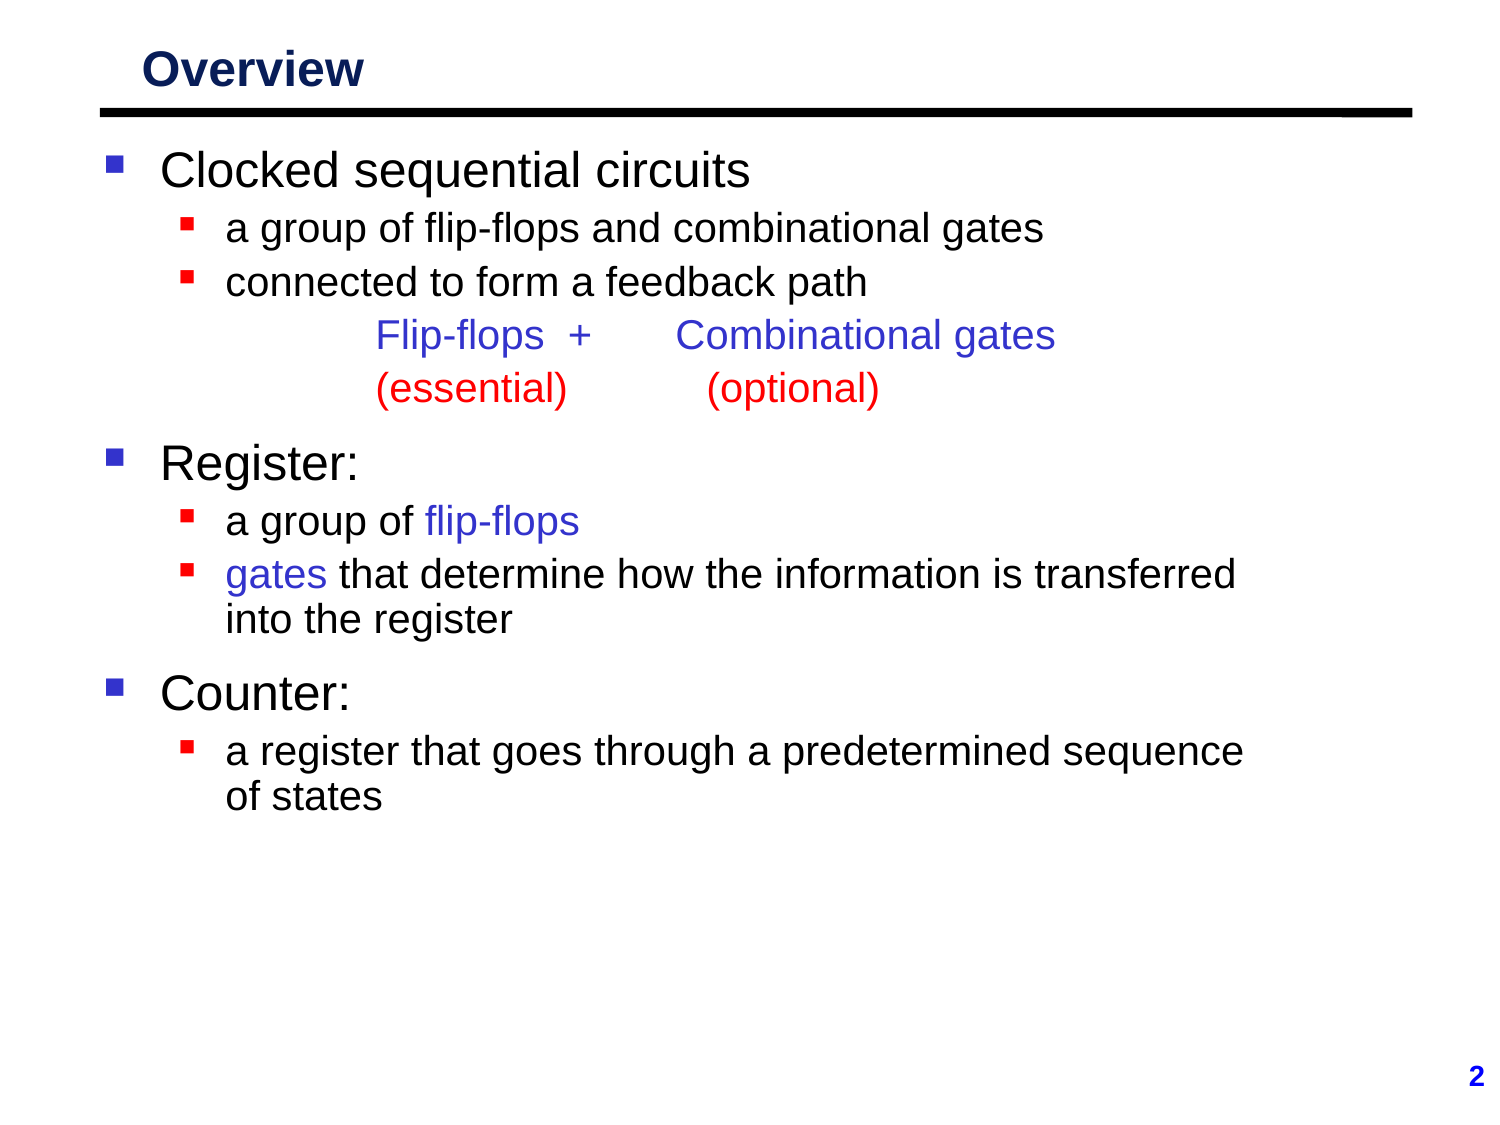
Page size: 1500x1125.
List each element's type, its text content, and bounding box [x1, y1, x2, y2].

text_box Clocked sequential circuits a group of flip-flops and combinational gates connected to form a feedback path Flip-flops + Combinational gates (essential) (optional) Register: a group of flip-flops gates that determine how the information is transferred into the register Counter: a register that goes through a predetermined sequence of states [88, 137, 1294, 969]
title Overview [131, 40, 377, 102]
